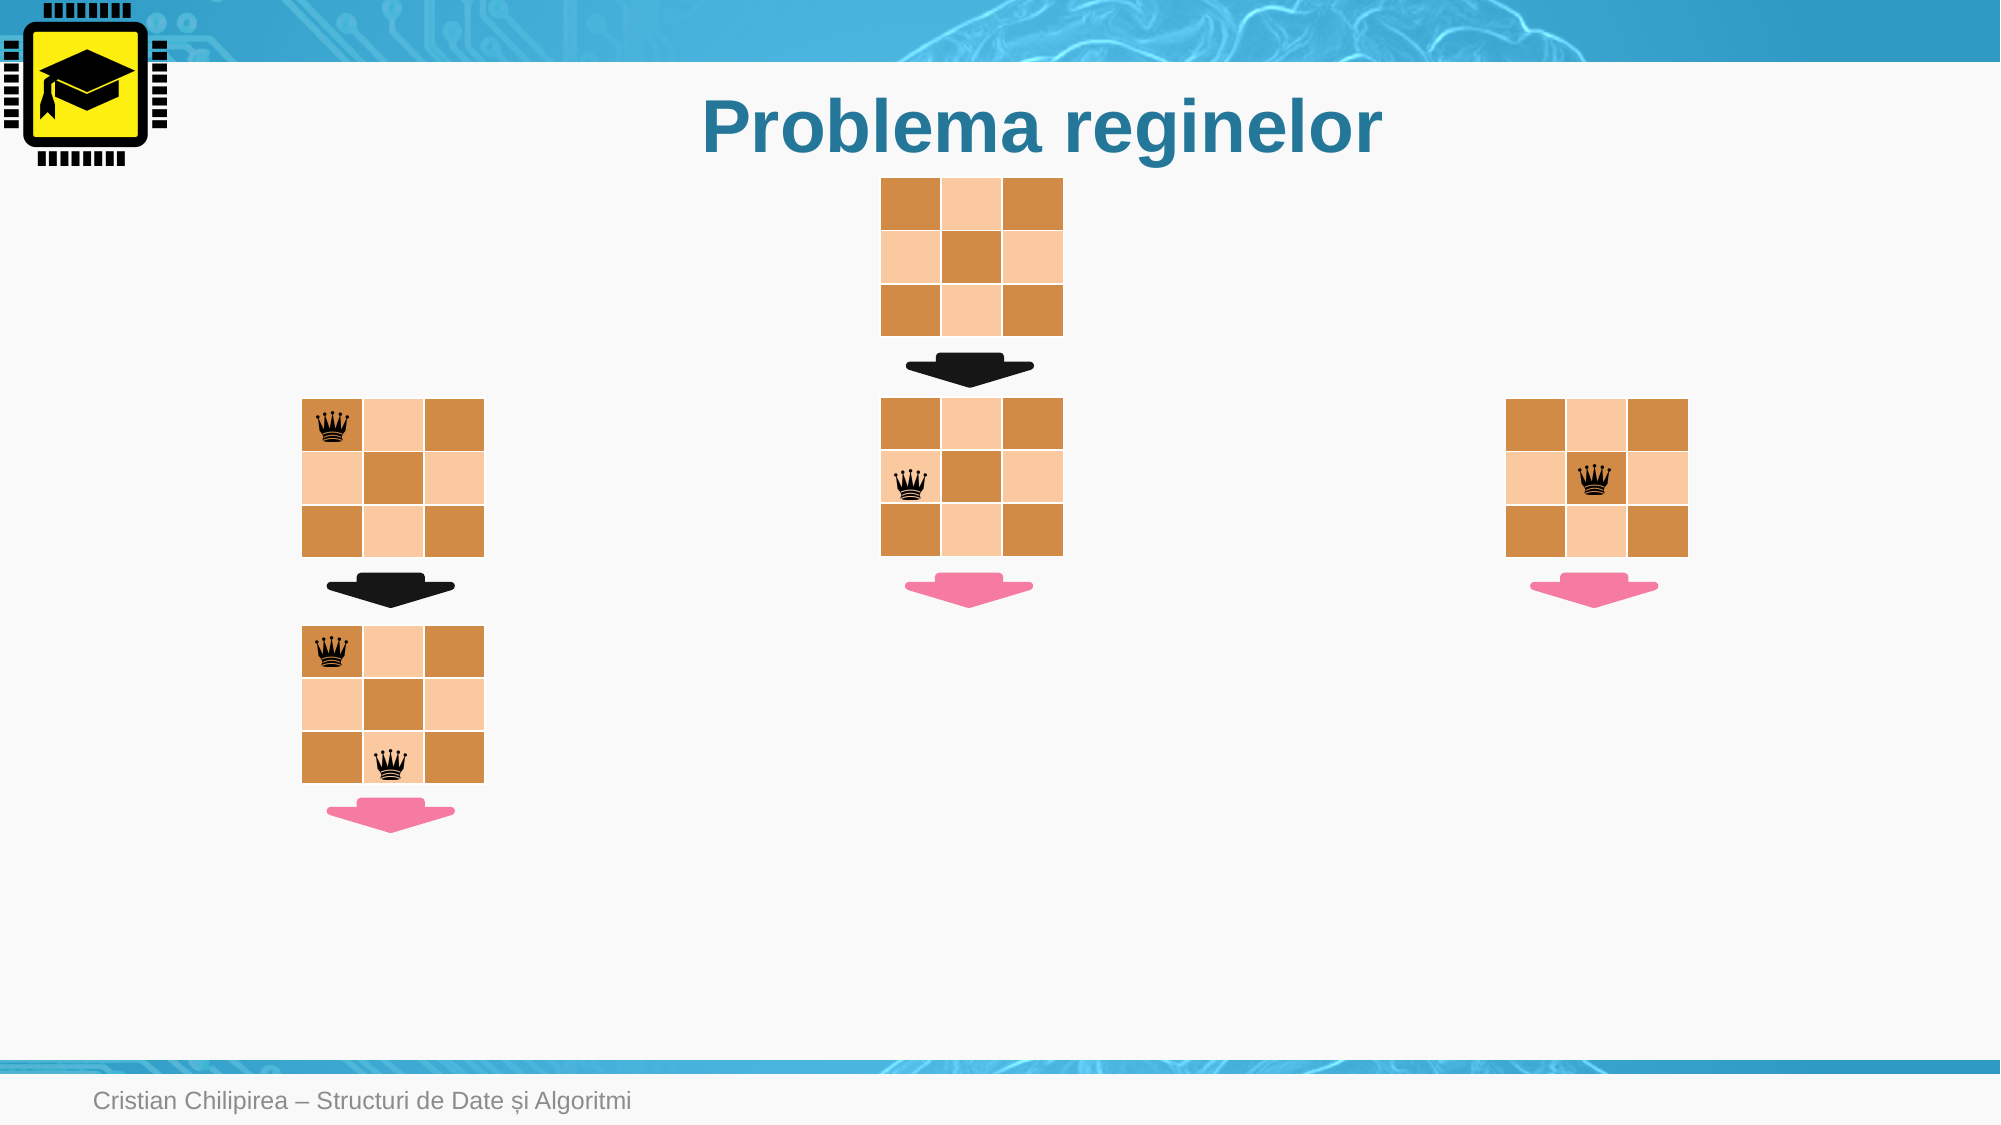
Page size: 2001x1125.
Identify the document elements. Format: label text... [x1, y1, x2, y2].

table_cell [942, 504, 1001, 556]
picture [1578, 464, 1611, 495]
picture [894, 469, 927, 500]
text_box [330, 576, 451, 604]
table_cell [425, 732, 484, 783]
table_cell [1003, 504, 1063, 556]
table_cell [364, 506, 423, 557]
table_cell [302, 732, 362, 783]
table_cell [364, 452, 423, 504]
text_box [909, 356, 1030, 384]
text_box [330, 801, 451, 829]
table_cell [364, 679, 423, 730]
table_cell [1003, 231, 1063, 283]
table_header [1506, 399, 1565, 451]
table_cell [364, 732, 423, 783]
table_cell [1628, 452, 1688, 504]
picture [374, 749, 407, 781]
table_cell [1506, 506, 1565, 557]
picture [315, 636, 348, 667]
table_cell [1003, 451, 1063, 502]
table_cell [881, 504, 940, 556]
table_cell [425, 452, 484, 504]
footer Cristian Chilipirea – Structuri de Date și Algoritmi [77, 1073, 1338, 1125]
table_cell [881, 231, 940, 283]
table_cell [302, 506, 362, 557]
picture [316, 411, 349, 442]
table_cell [881, 285, 940, 336]
table_cell [942, 451, 1001, 502]
table_header [942, 398, 1001, 449]
table_header [881, 398, 940, 449]
table_cell [1506, 452, 1565, 504]
table_cell [302, 452, 362, 504]
table_header [302, 626, 362, 677]
table_cell [1567, 452, 1626, 504]
table_header [1003, 398, 1063, 449]
table_header [1003, 178, 1063, 230]
table_header [364, 626, 423, 677]
table_header [302, 399, 362, 451]
table_header [942, 178, 1001, 230]
table_header [881, 178, 940, 230]
table_cell [942, 285, 1001, 336]
table_header [425, 399, 484, 451]
title Problema reginelor [170, 76, 1915, 180]
table_header [1628, 399, 1688, 451]
table_cell [942, 231, 1001, 283]
picture [0, 1060, 2000, 1074]
table_header [425, 626, 484, 677]
table_cell [425, 506, 484, 557]
text_box [909, 576, 1030, 604]
picture [0, 0, 2000, 166]
table_header [364, 399, 423, 451]
table_cell [302, 679, 362, 730]
table_cell [1628, 506, 1688, 557]
table_cell [1567, 506, 1626, 557]
table_header [1567, 399, 1626, 451]
table_cell [1003, 285, 1063, 336]
text_box [1534, 576, 1655, 604]
table_cell [881, 451, 940, 502]
table_cell [425, 679, 484, 730]
